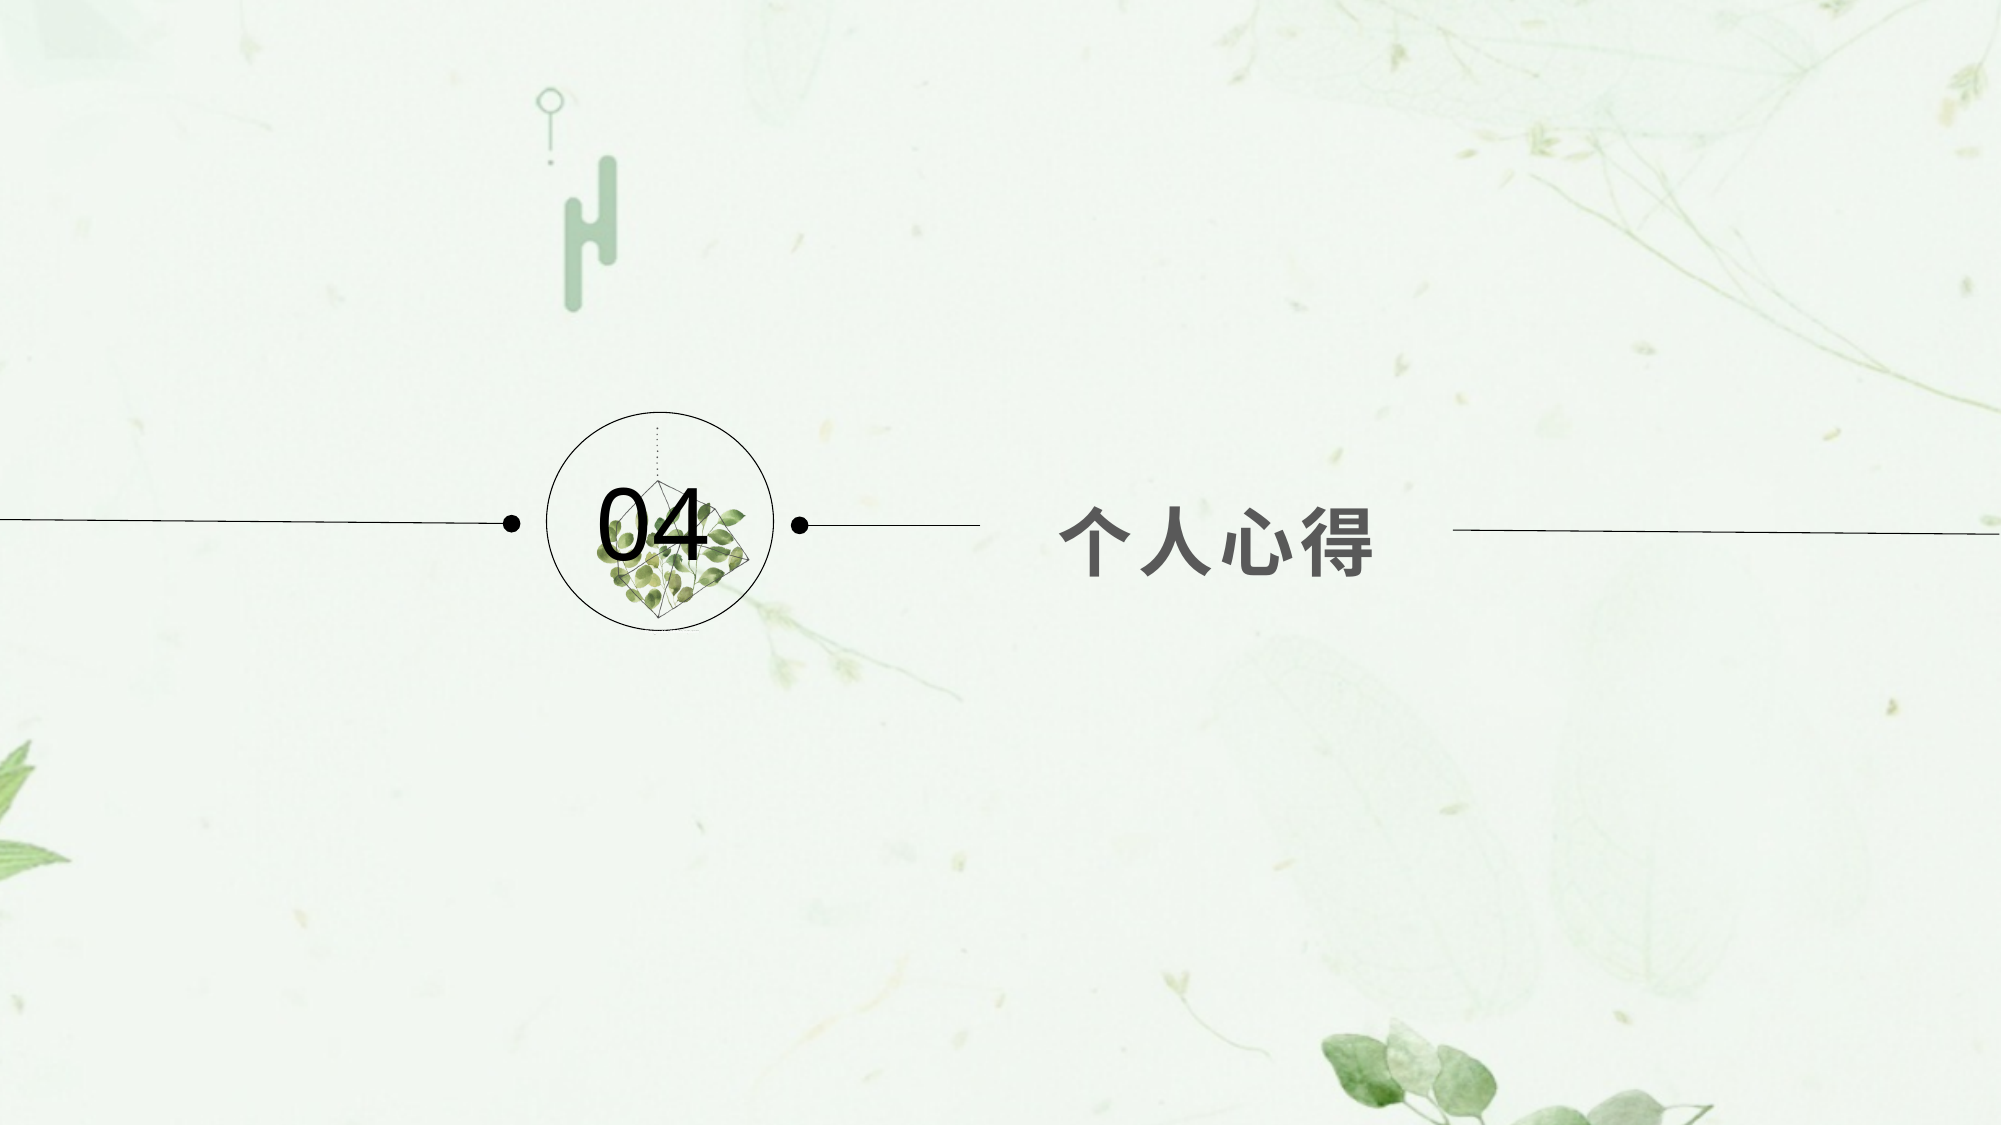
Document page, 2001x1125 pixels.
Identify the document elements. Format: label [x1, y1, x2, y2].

picture [0, 0, 2001, 1125]
text_box [790, 516, 981, 535]
text_box [1452, 530, 2000, 535]
text_box [0, 514, 521, 533]
